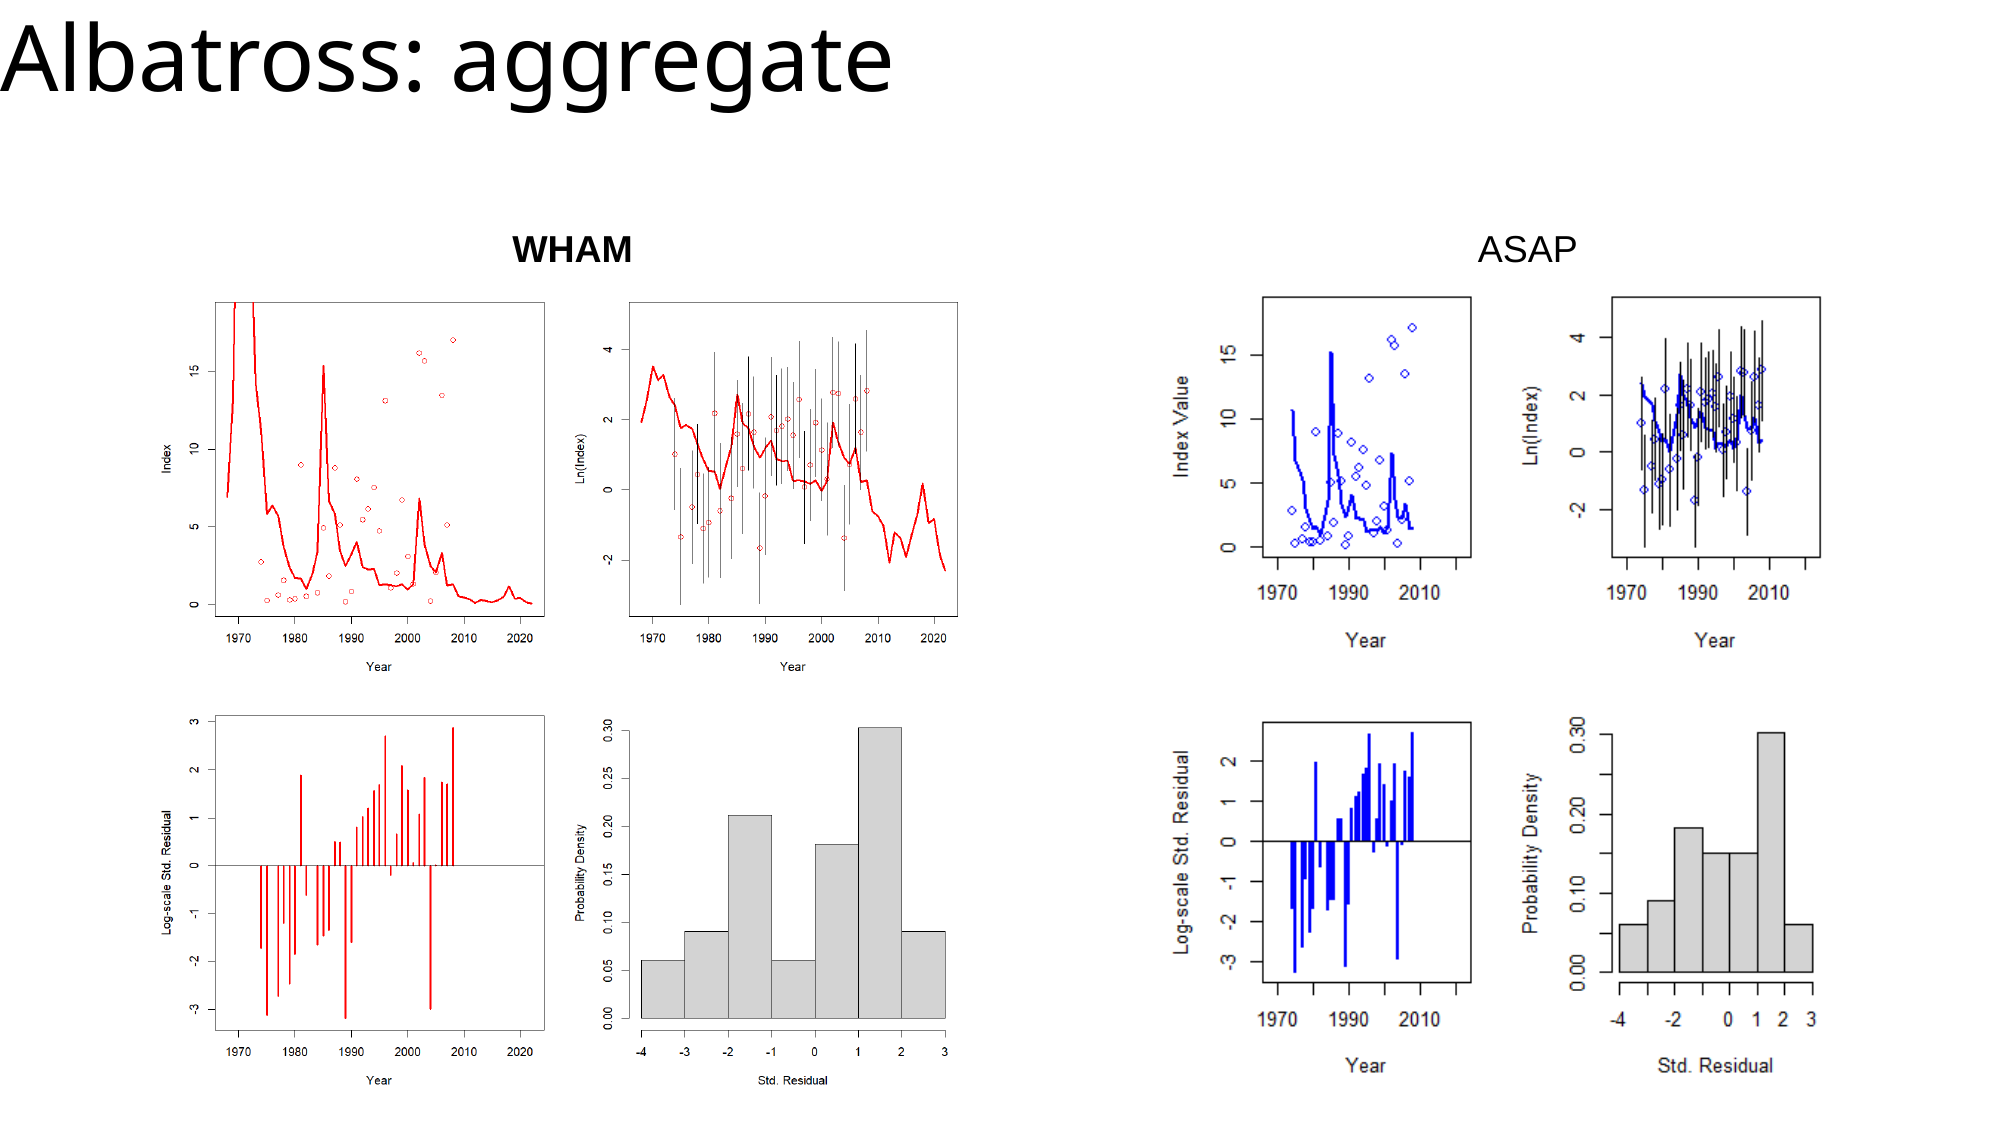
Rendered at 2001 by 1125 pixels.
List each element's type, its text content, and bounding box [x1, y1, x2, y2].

text_box ASAP [1463, 217, 1593, 278]
text_box WHAM [497, 217, 648, 278]
picture [1145, 281, 1891, 1101]
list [144, 286, 1000, 1101]
title Albatross: aggregate [0, 0, 1725, 218]
